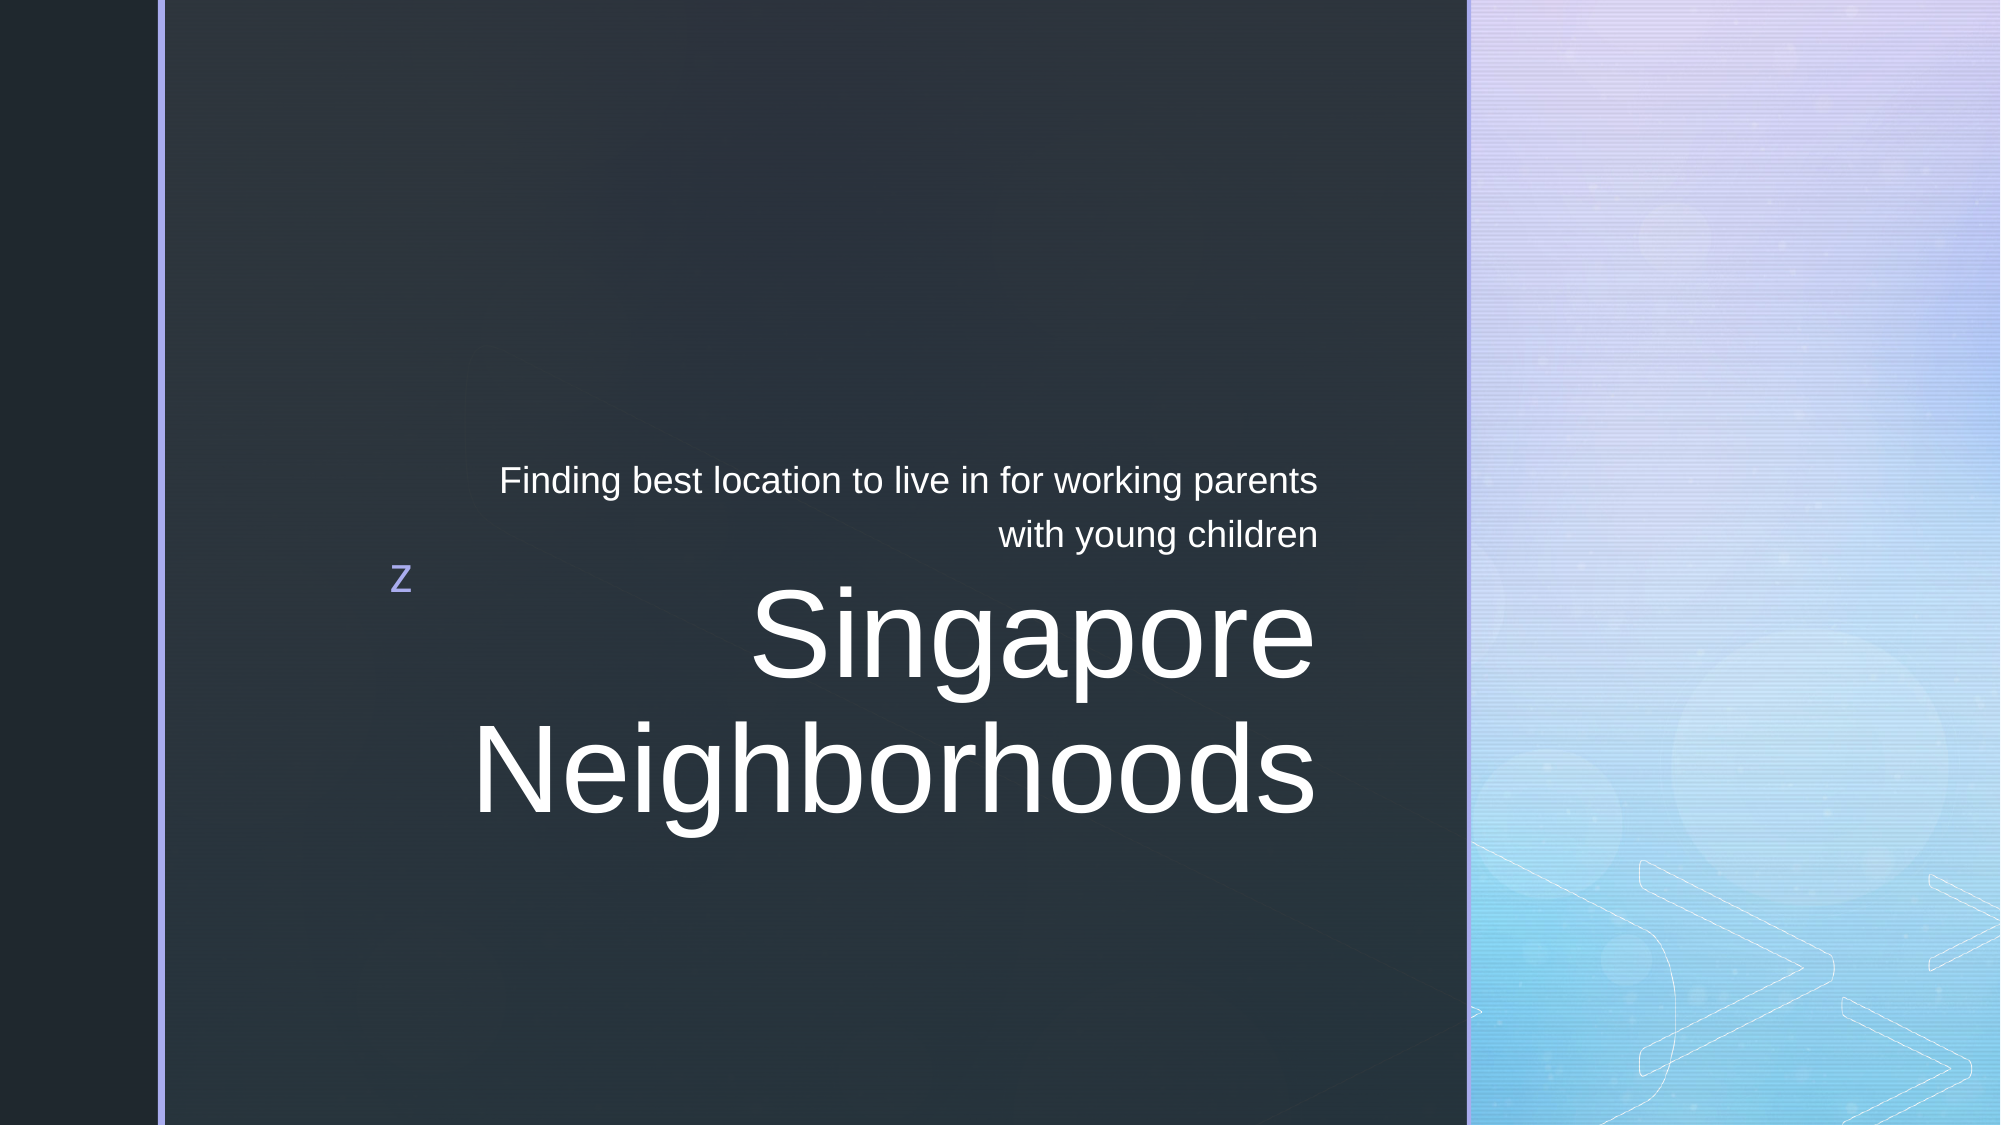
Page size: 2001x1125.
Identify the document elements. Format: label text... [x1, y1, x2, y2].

subtitle Finding best location to live in for working parents with young children [454, 372, 1334, 563]
picture [1472, 0, 2001, 1125]
title Singapore Neighborhoods [428, 562, 1334, 935]
